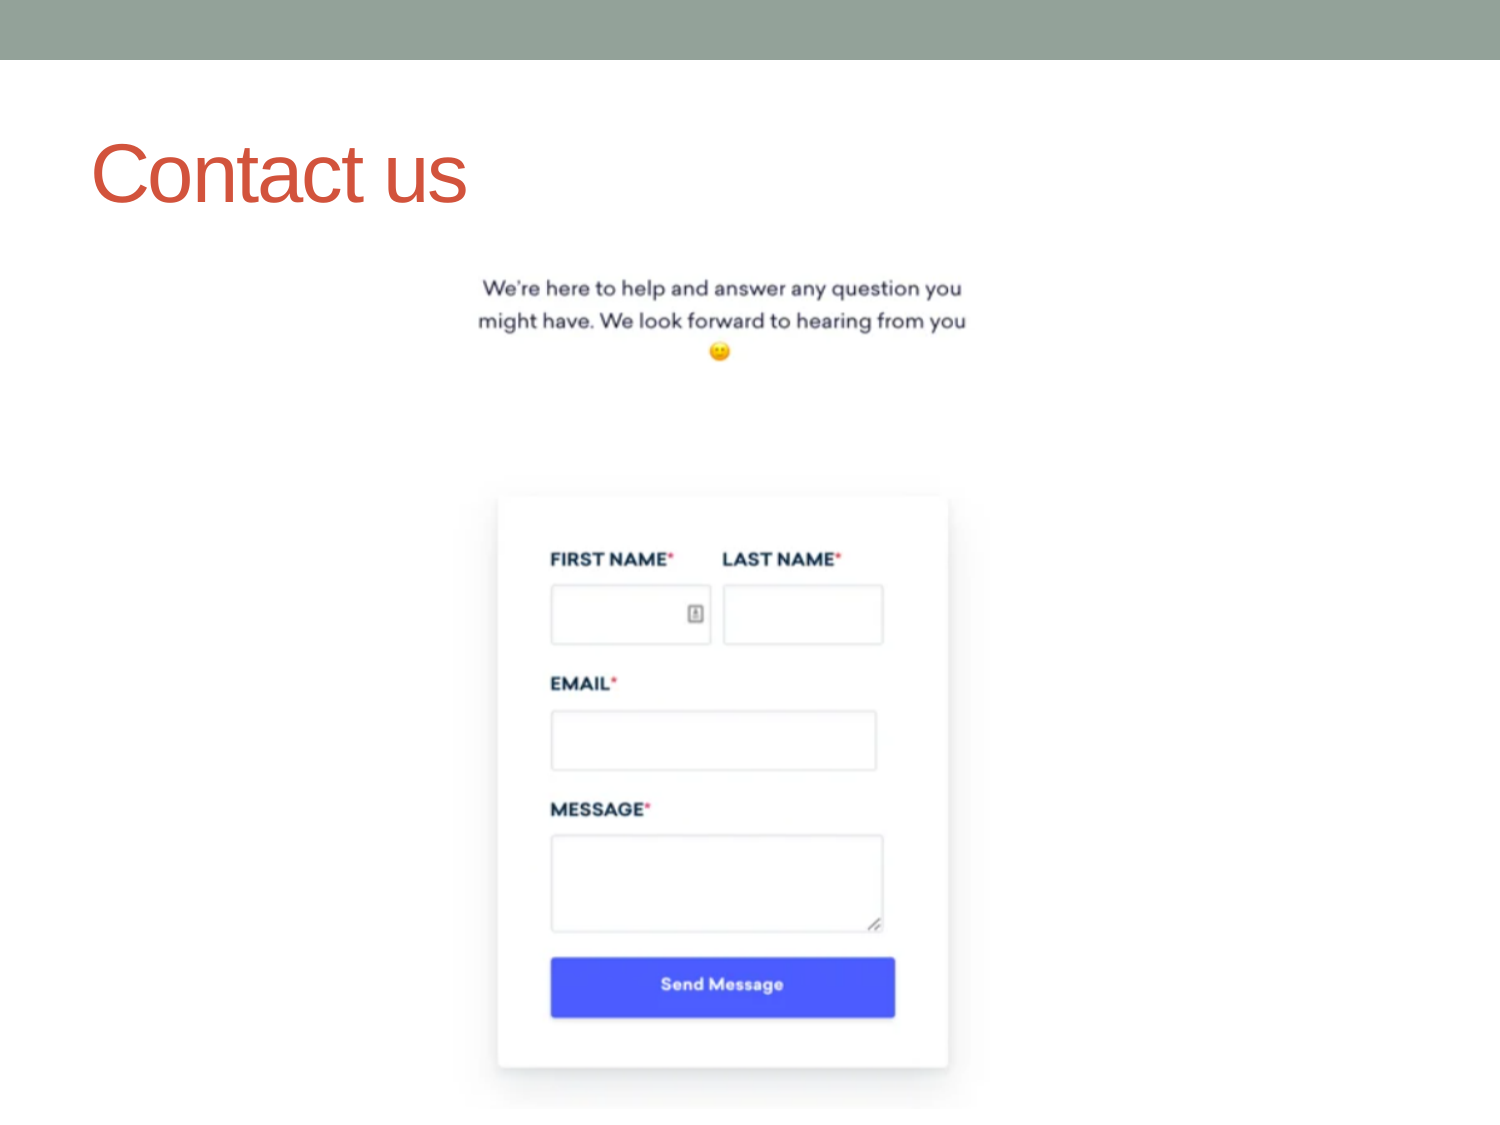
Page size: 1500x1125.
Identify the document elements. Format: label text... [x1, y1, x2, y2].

title Contact us [75, 87, 1425, 250]
picture [412, 251, 1022, 1109]
